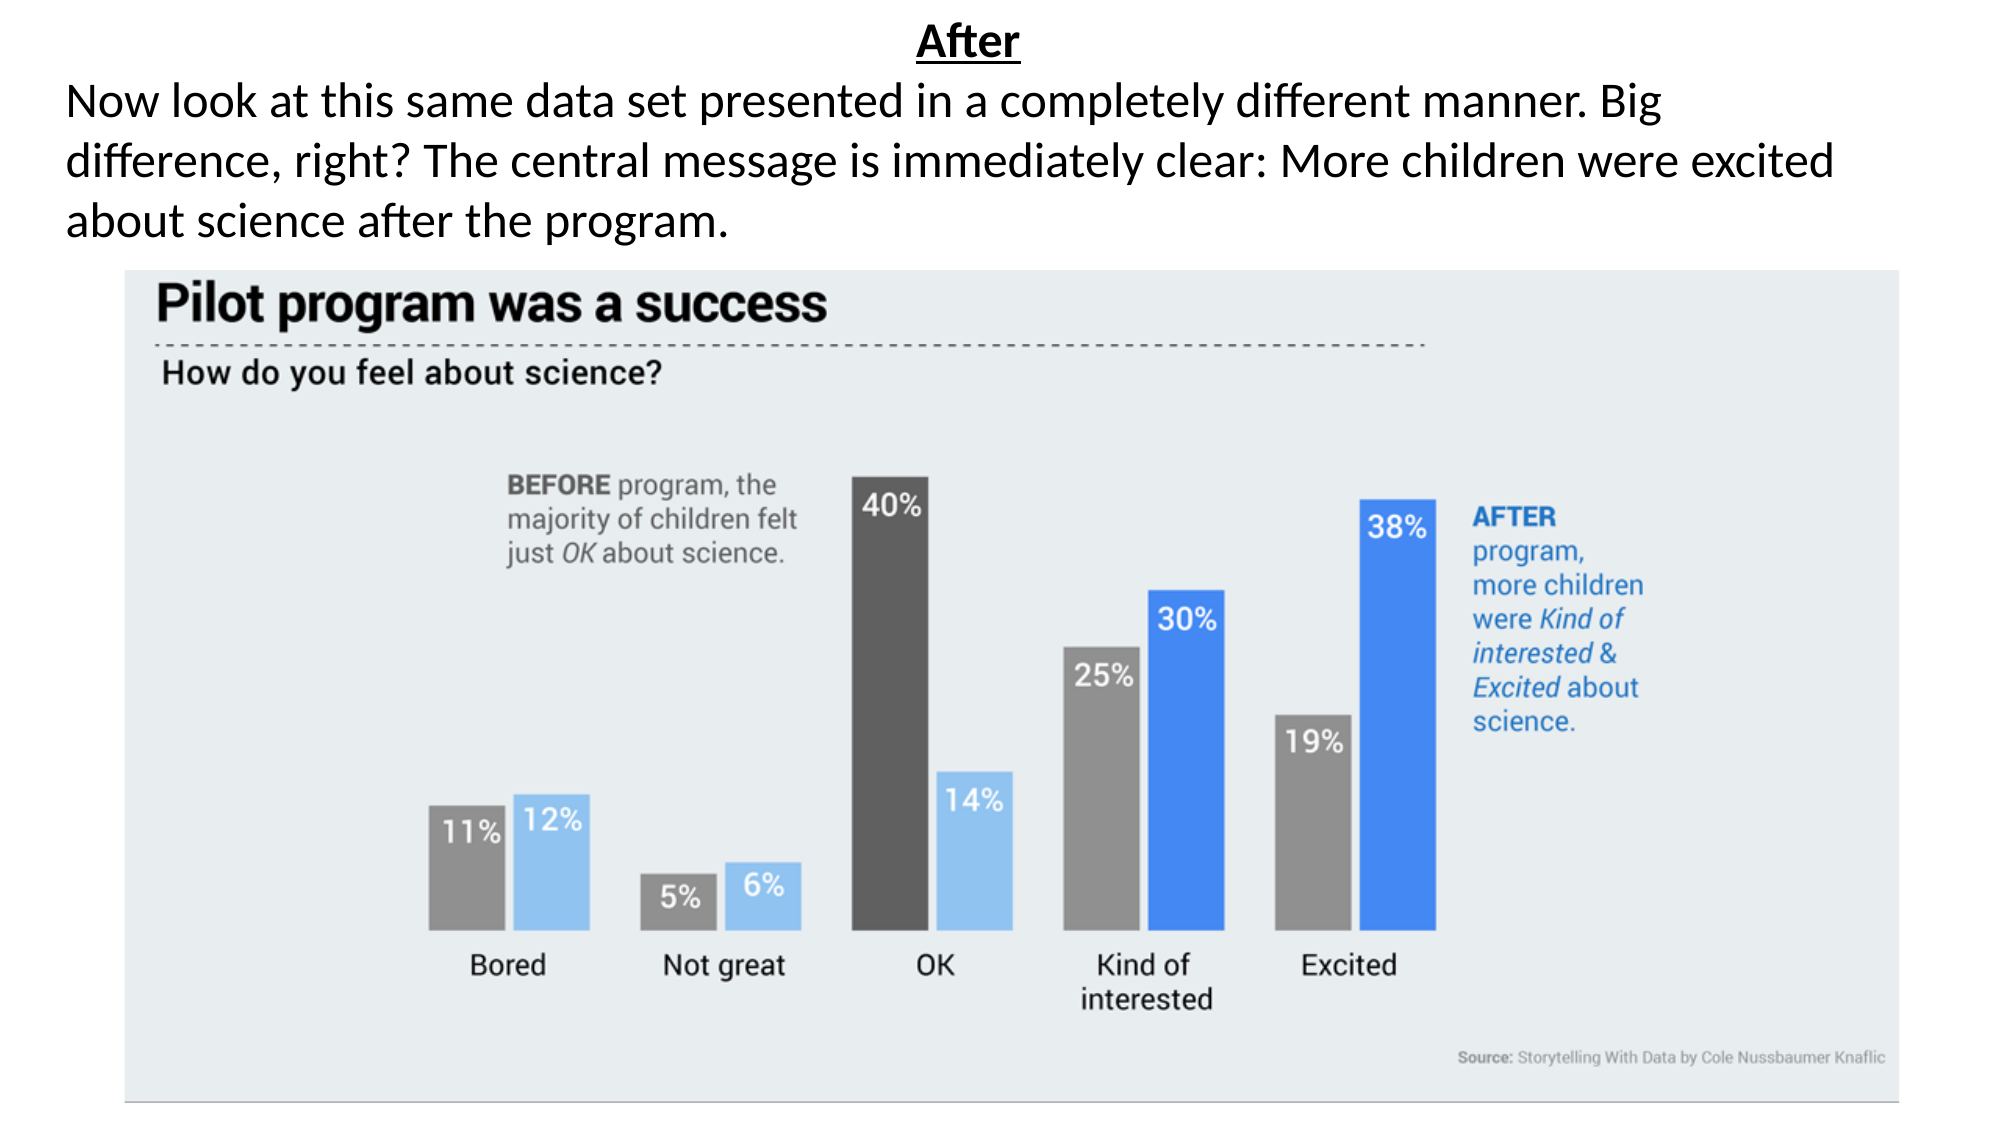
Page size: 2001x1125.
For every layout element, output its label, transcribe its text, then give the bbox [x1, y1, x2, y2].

text_box After Now look at this same data set presented in a completely different manner. Big difference, right? The central message is immediately clear: More children were excited about science after the program. [50, 0, 1886, 255]
picture [124, 269, 1900, 1103]
